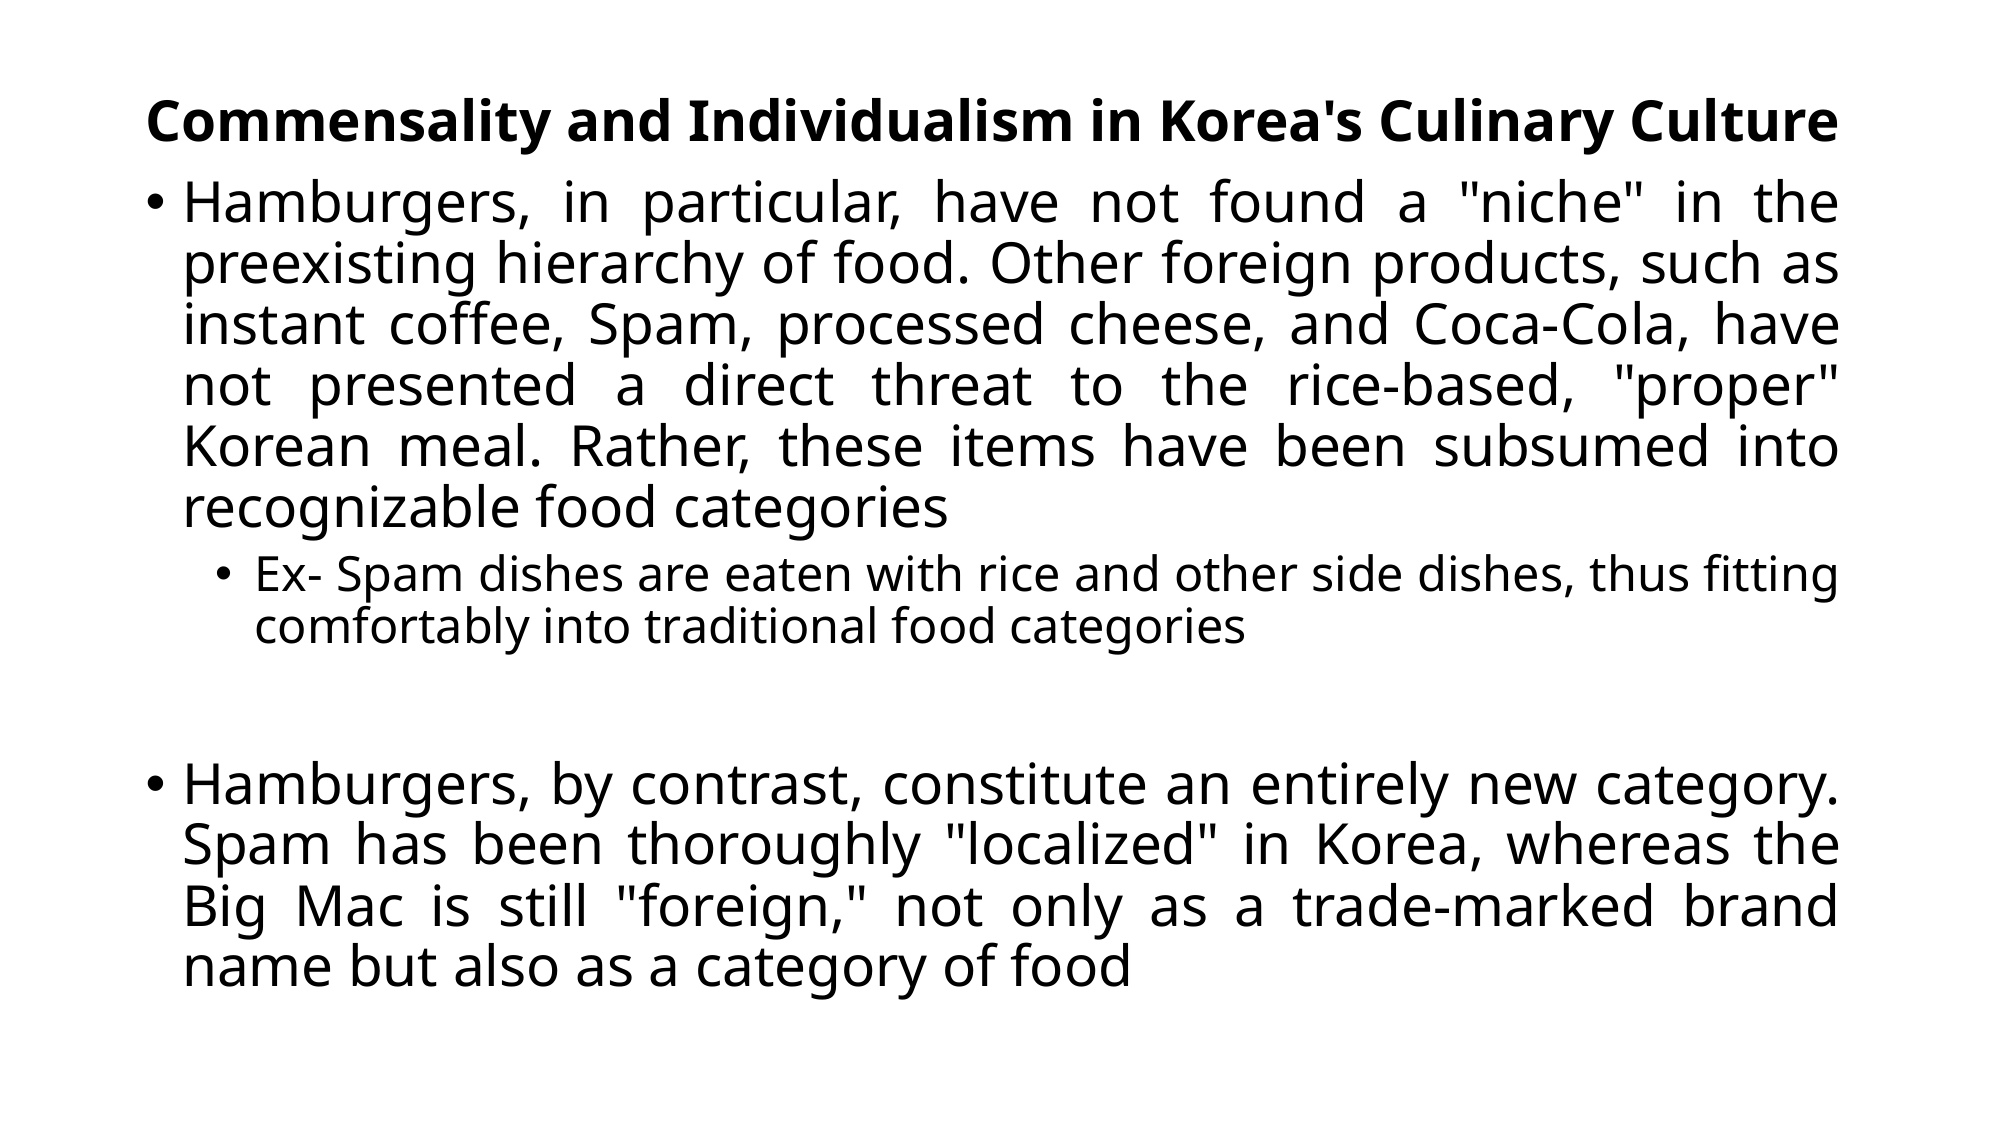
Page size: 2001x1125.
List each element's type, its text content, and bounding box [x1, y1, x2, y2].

list Commensality and Individualism in Korea's Culinary Culture Hamburgers, in particular, have not found a "niche" in the preexisting hierarchy of food. Other foreign products, such as instant coffee, Spam, processed cheese, and Coca-Cola, have not presented a direct threat to the rice-based, "proper" Korean meal. Rather, these items have been subsumed into recognizable food categories Ex- Spam dishes are eaten with rice and other side dishes, thus fitting comfortably into traditional food categories Hamburgers, by contrast, constitute an entirely new category. Spam has been thoroughly "localized" in Korea, whereas the Big Mac is still "foreign," not only as a trade-marked brand name but also as a category of food [130, 85, 1856, 1037]
